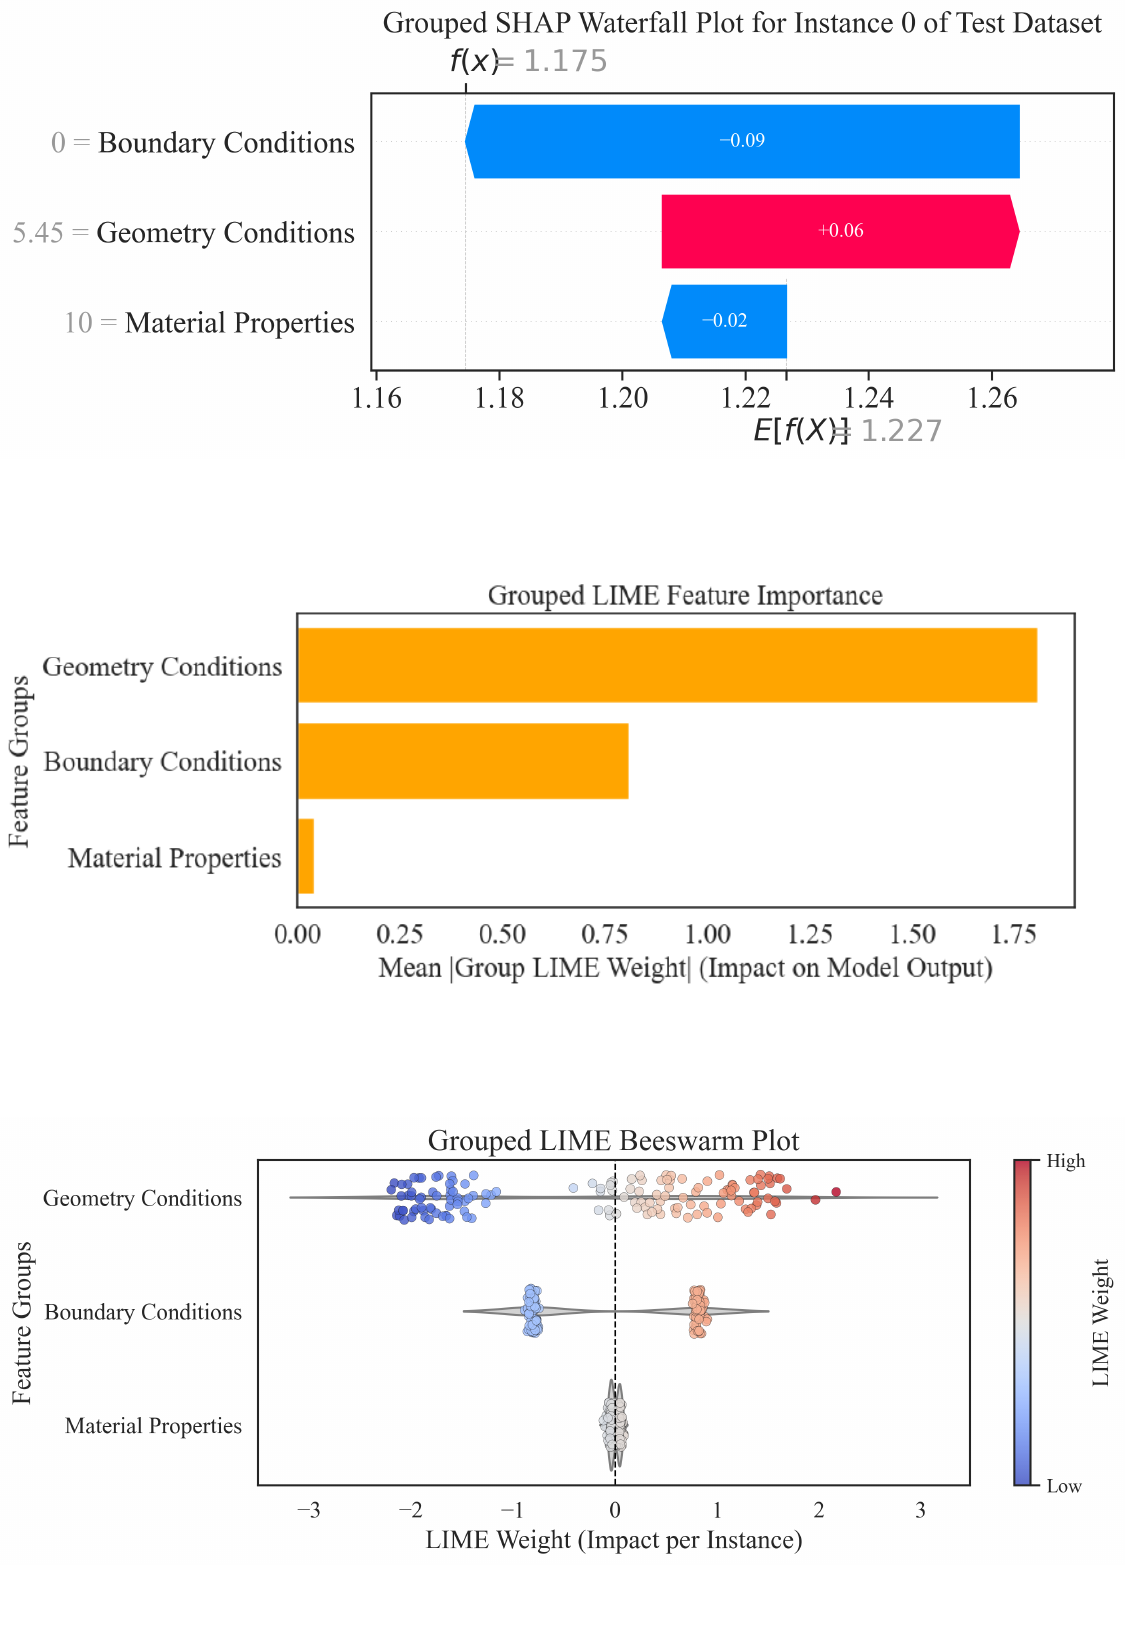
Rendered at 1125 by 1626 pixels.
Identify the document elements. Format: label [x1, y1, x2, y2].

picture [0, 581, 1125, 995]
picture [0, 0, 1125, 460]
picture [0, 1117, 1125, 1565]
